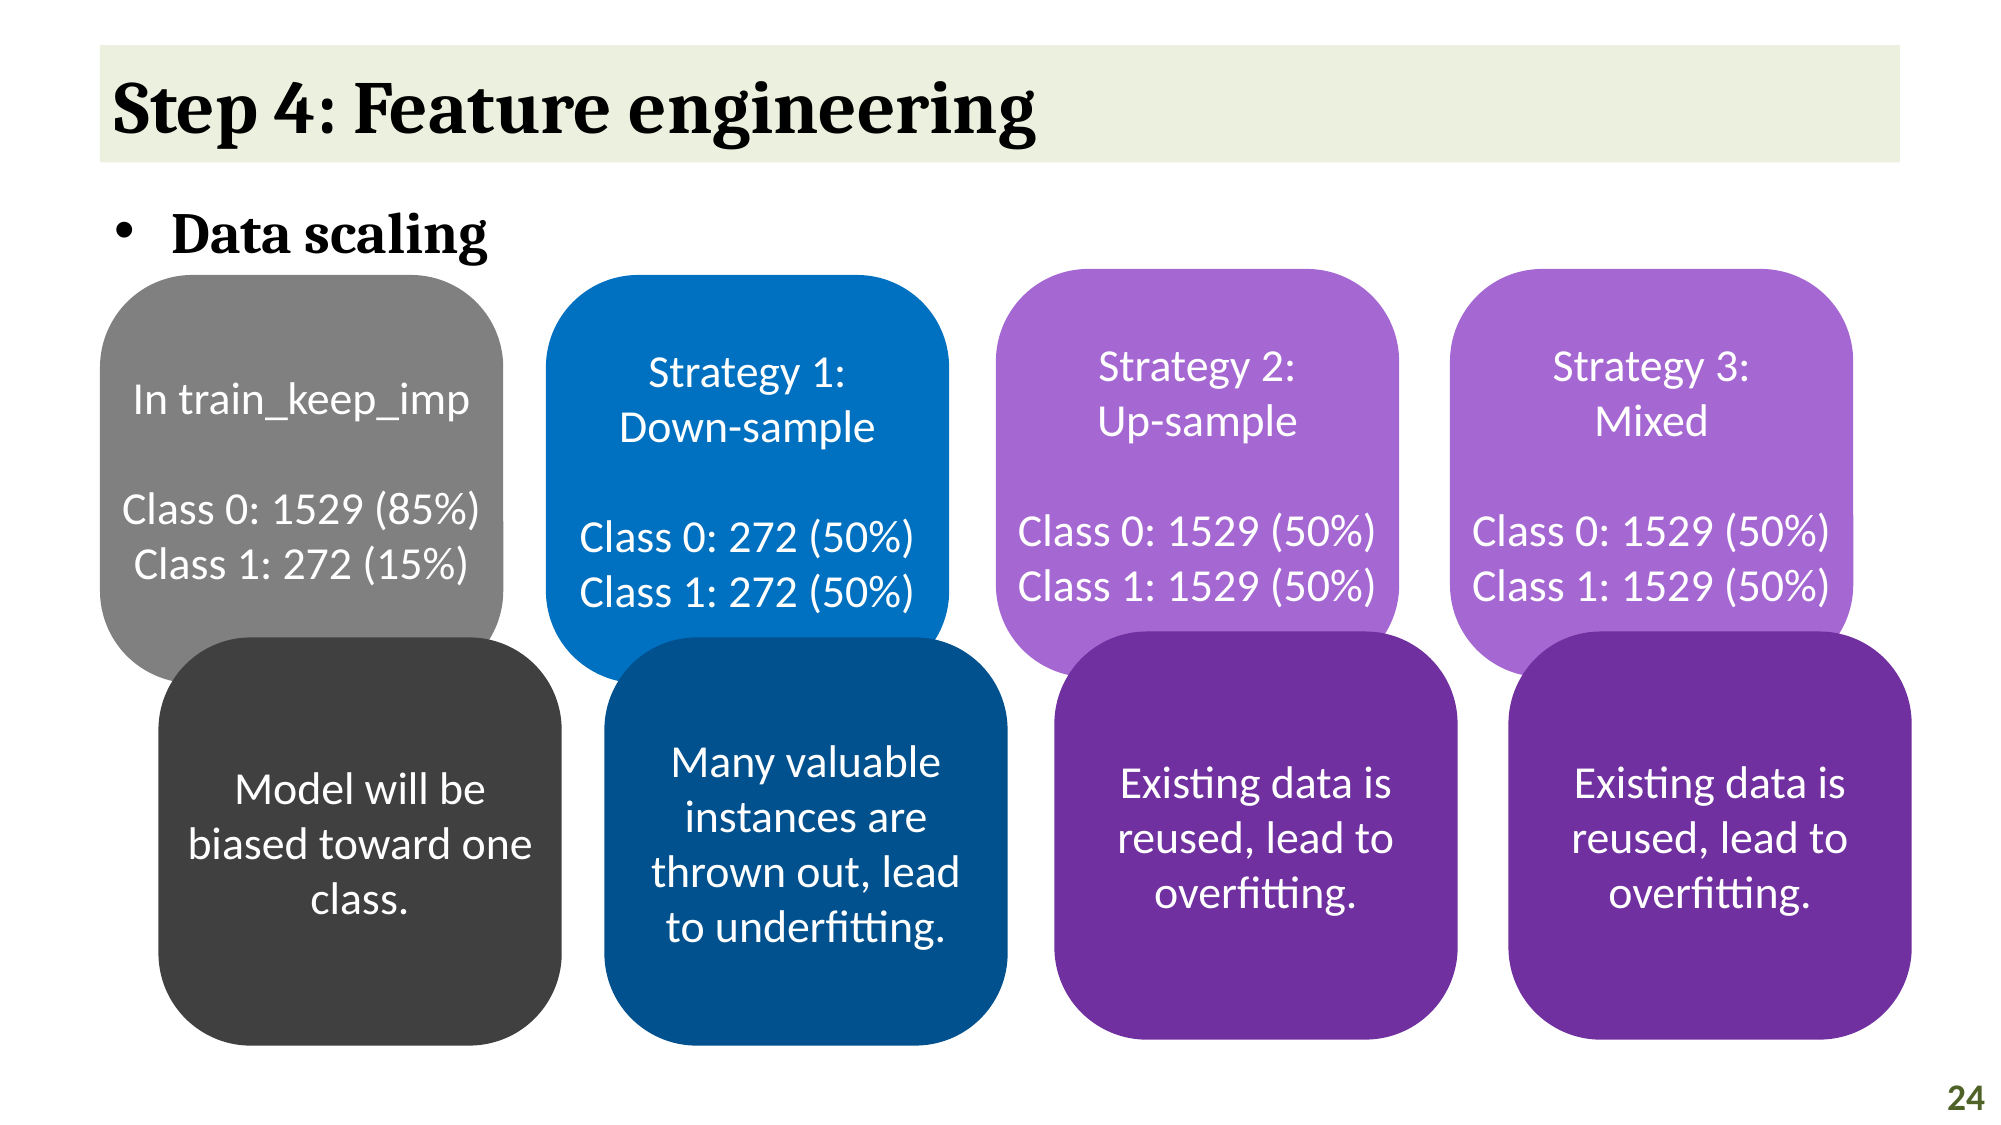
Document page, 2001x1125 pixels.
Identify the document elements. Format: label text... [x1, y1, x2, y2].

text_box Existing data is reused, lead to overfitting. [1506, 629, 1914, 1042]
text_box Strategy 1: Down-sample Class 0: 272 (50%) Class 1: 272 (50%) [543, 272, 952, 683]
text_box Existing data is reused, lead to overfitting. [1052, 629, 1460, 1042]
text_box Strategy 2: Up-sample Class 0: 1529 (50%) Class 1: 1529 (50%) [993, 266, 1402, 677]
list Data scaling [99, 187, 1901, 1066]
text_box Model will be biased toward one class. [156, 635, 564, 1048]
text_box Strategy 3: Mixed Class 0: 1529 (50%) Class 1: 1529 (50%) [1447, 266, 1856, 677]
text_box In train_keep_imp Class 0: 1529 (85%) Class 1: 272 (15%) [97, 272, 506, 683]
text_box Many valuable instances are thrown out, lead to underfitting. [602, 635, 1010, 1048]
slide_number 24 [1899, 1065, 2000, 1125]
title Step 4: Feature engineering [99, 44, 1901, 163]
